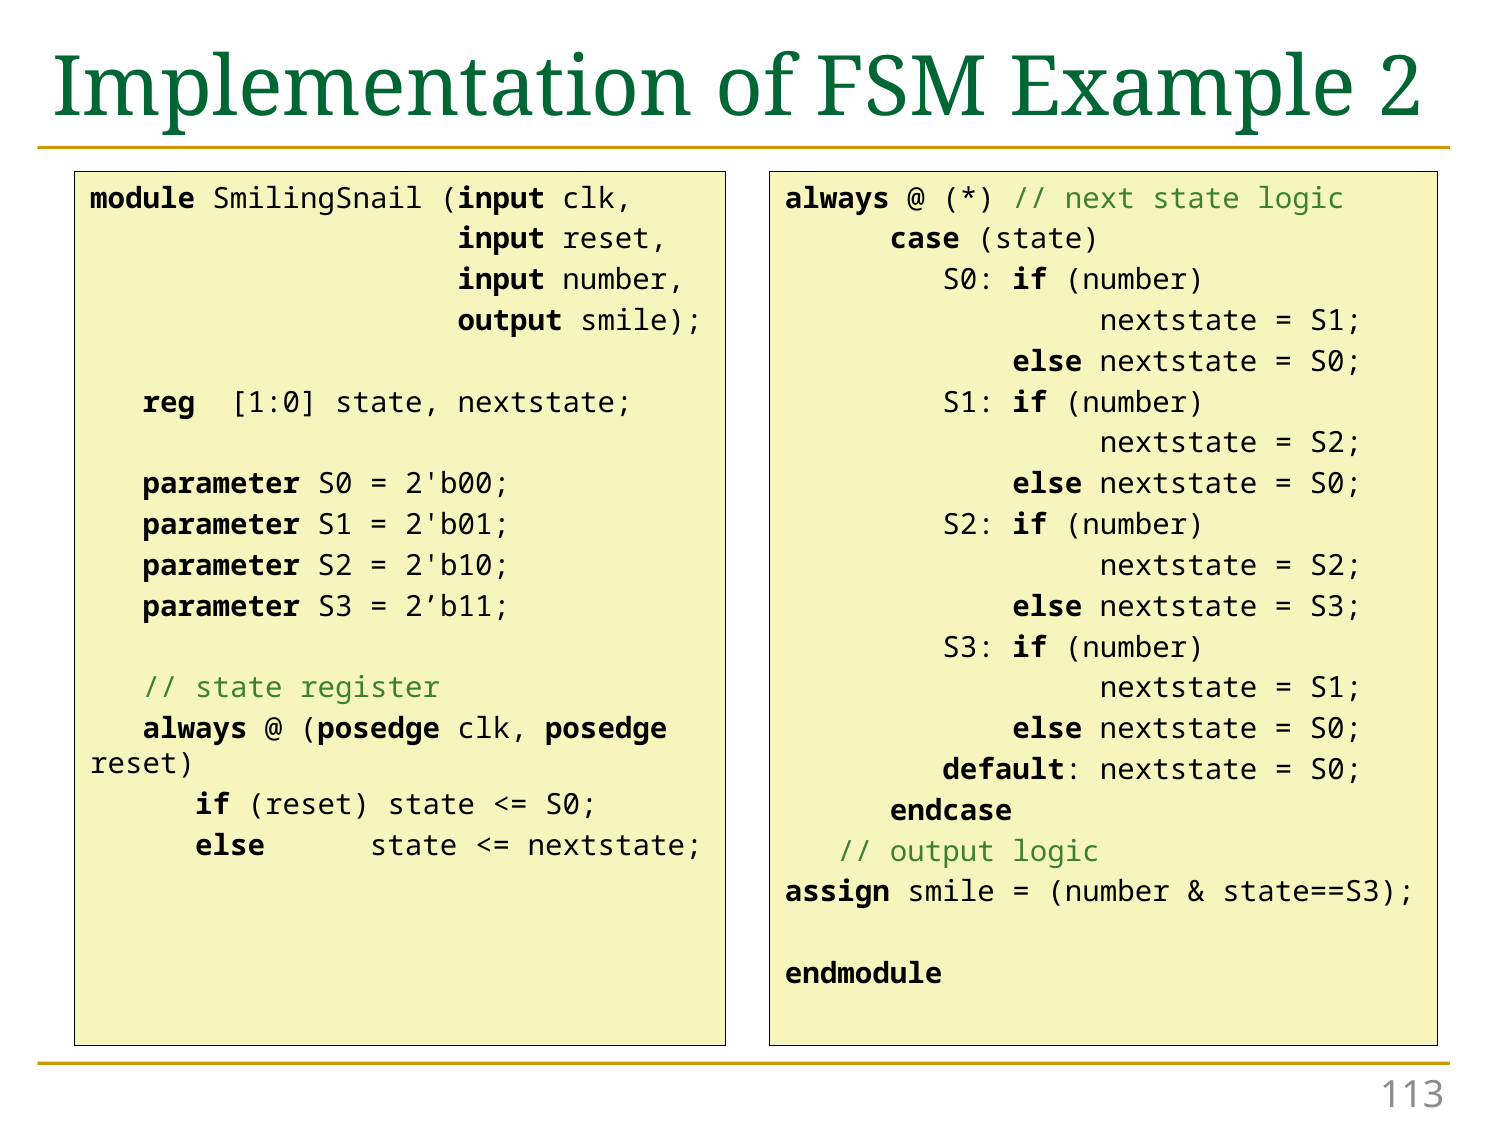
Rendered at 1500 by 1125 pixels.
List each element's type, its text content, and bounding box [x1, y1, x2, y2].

text_box module SmilingSnail (input clk, input reset, input number, output smile); reg [1:0] state, nextstate; parameter S0 = 2'b00; parameter S1 = 2'b01; parameter S2 = 2'b10; parameter S3 = 2’b11; // state register always @ (posedge clk, posedge reset) if (reset) state <= S0; else state <= nextstate; [74, 171, 726, 1046]
title Implementation of FSM Example 2 [37, 24, 1450, 200]
slide_number 113 [1121, 1066, 1460, 1125]
text_box always @ (*) // next state logic case (state) S0: if (number) nextstate = S1; else nextstate = S0; S1: if (number) nextstate = S2; else nextstate = S0; S2: if (number) nextstate = S2; else nextstate = S3; S3: if (number) nextstate = S1; else nextstate = S0; default: nextstate = S0; endcase // output logic assign smile = (number & state==S3); endmodule [769, 171, 1438, 1046]
